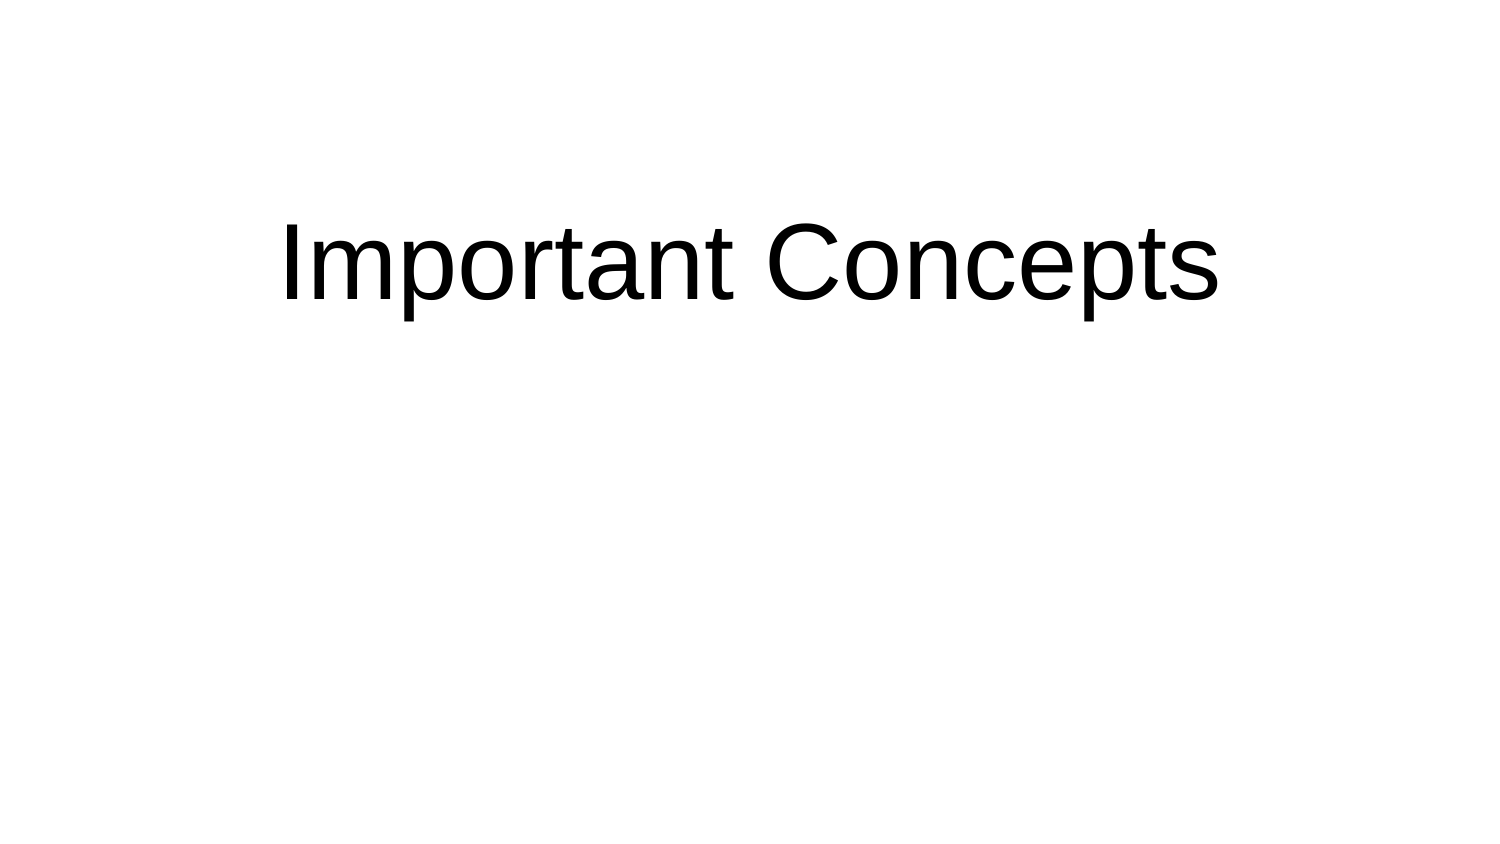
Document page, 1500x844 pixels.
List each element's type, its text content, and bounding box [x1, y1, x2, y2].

title Important Concepts [51, 122, 1449, 459]
